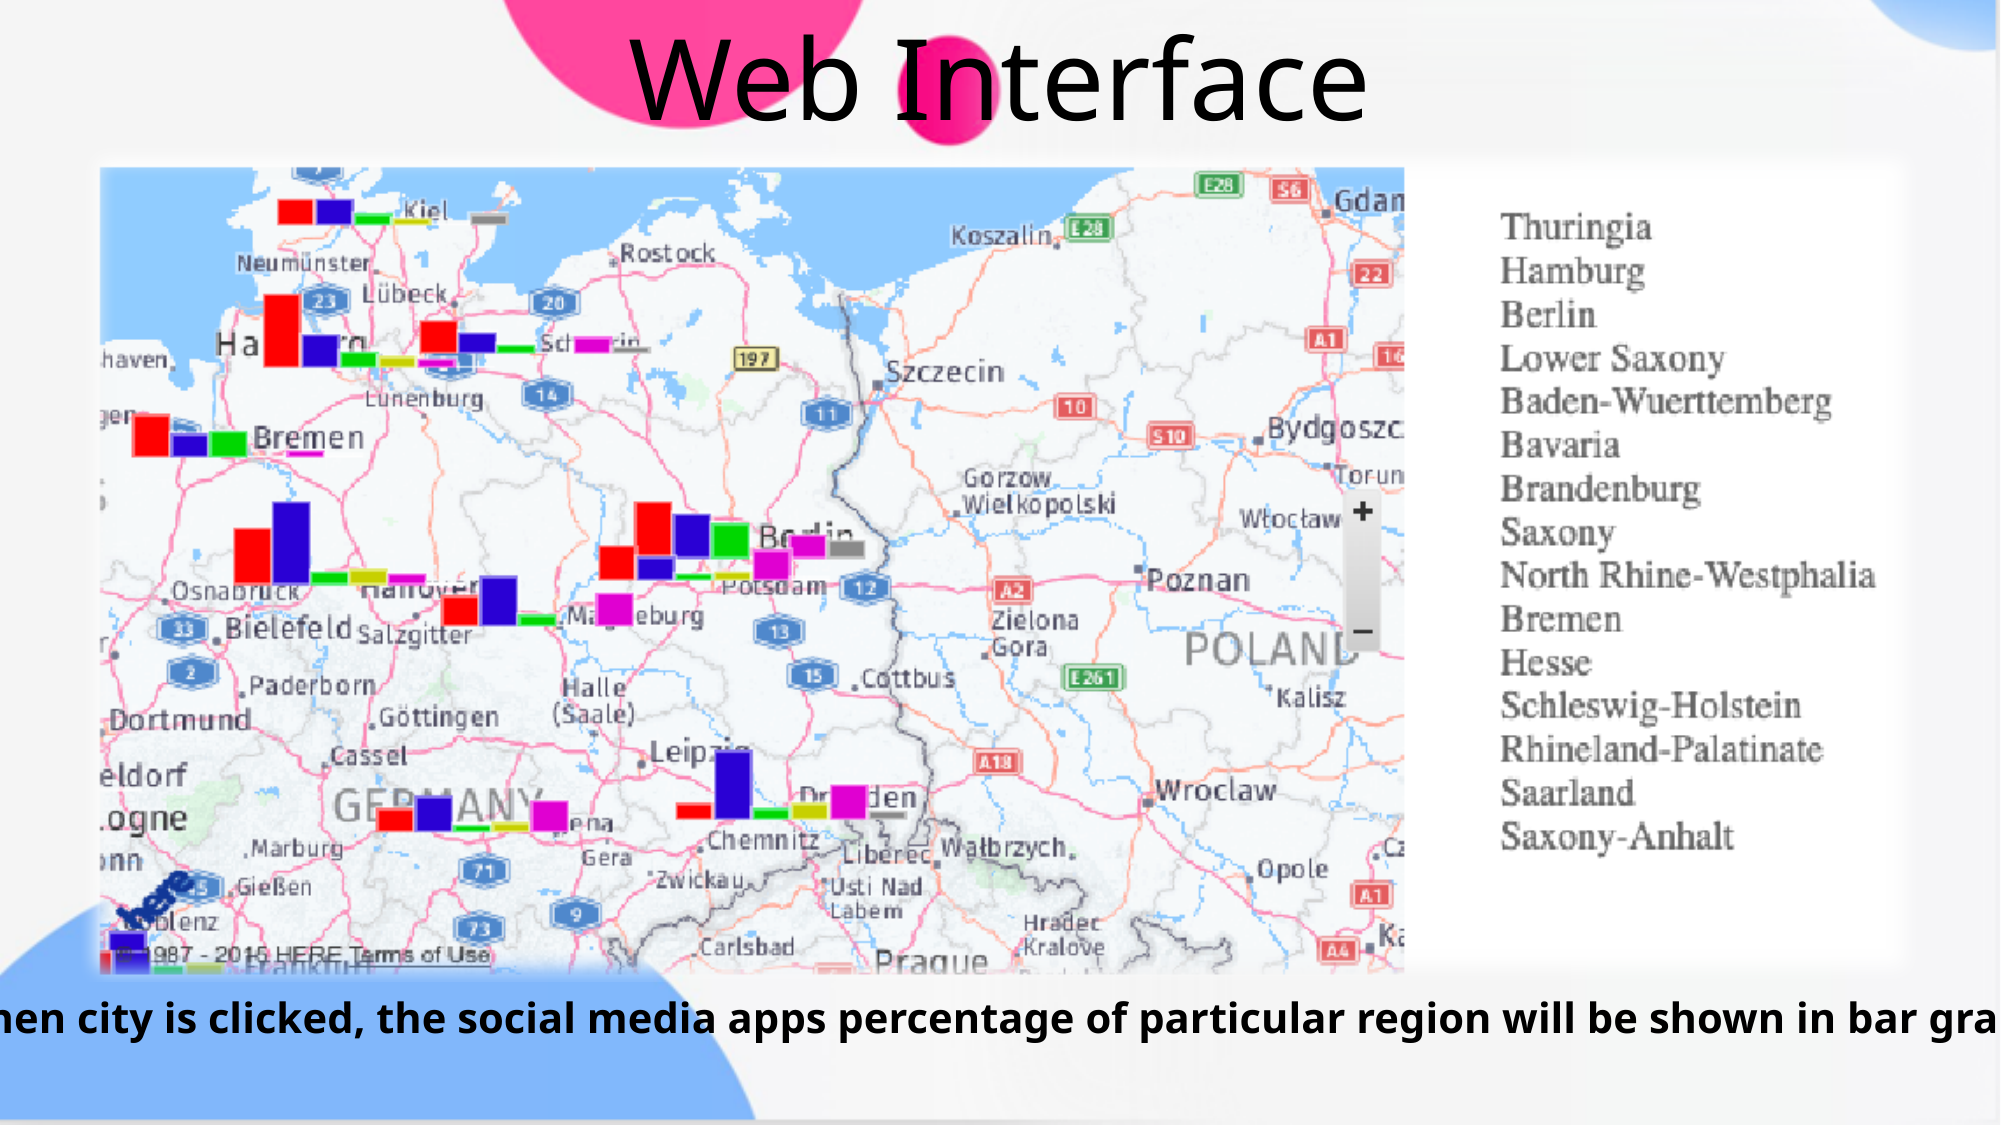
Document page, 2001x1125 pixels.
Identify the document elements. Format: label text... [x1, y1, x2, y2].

picture [0, 0, 2001, 1125]
text_box Web Interface [613, 0, 1386, 143]
text_box When city is clicked, the social media apps percentage of particular region will be shown in bar graph [0, 984, 2000, 1050]
